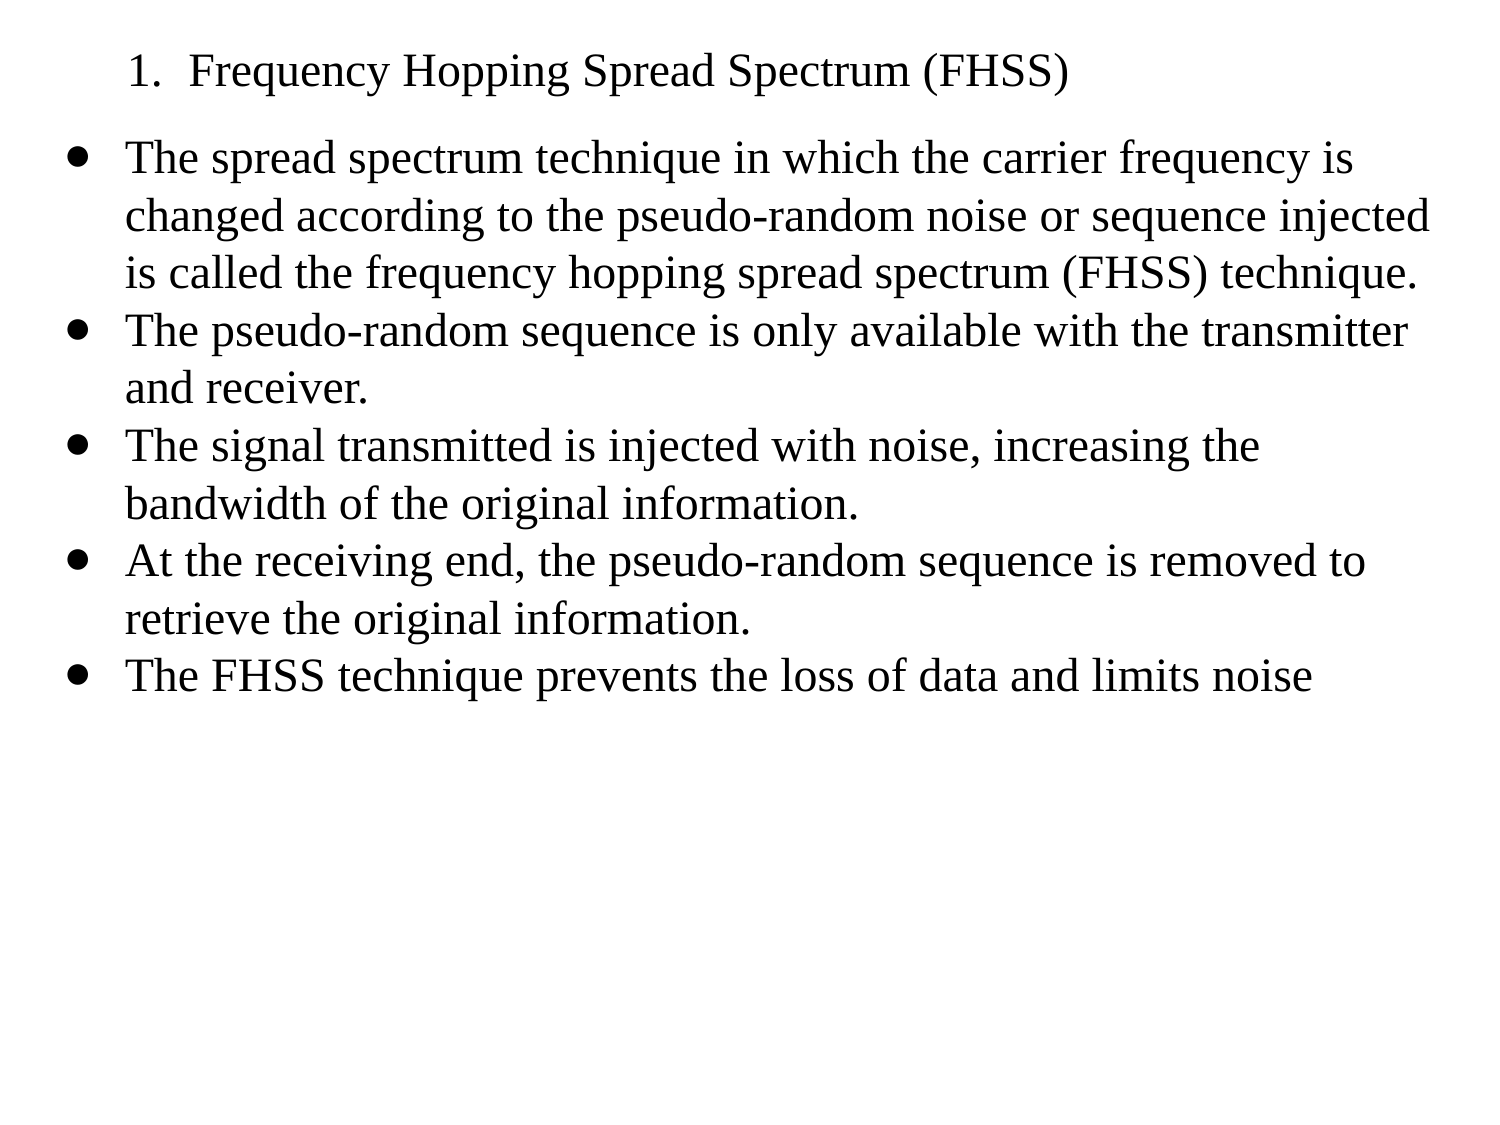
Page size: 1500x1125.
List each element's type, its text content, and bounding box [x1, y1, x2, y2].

title Frequency Hopping Spread Spectrum (FHSS) [34, 0, 1162, 110]
subtitle The spread spectrum technique in which the carrier frequency is changed according to the pseudo-random noise or sequence injected is called the frequency hopping spread spectrum (FHSS) technique. The pseudo-random sequence is only available with the transmitter and receiver. The signal transmitted is injected with noise, increasing the bandwidth of the original information. At the receiving end, the pseudo-random sequence is removed to retrieve the original information. The FHSS technique prevents the loss of data and limits noise [34, 110, 1456, 996]
